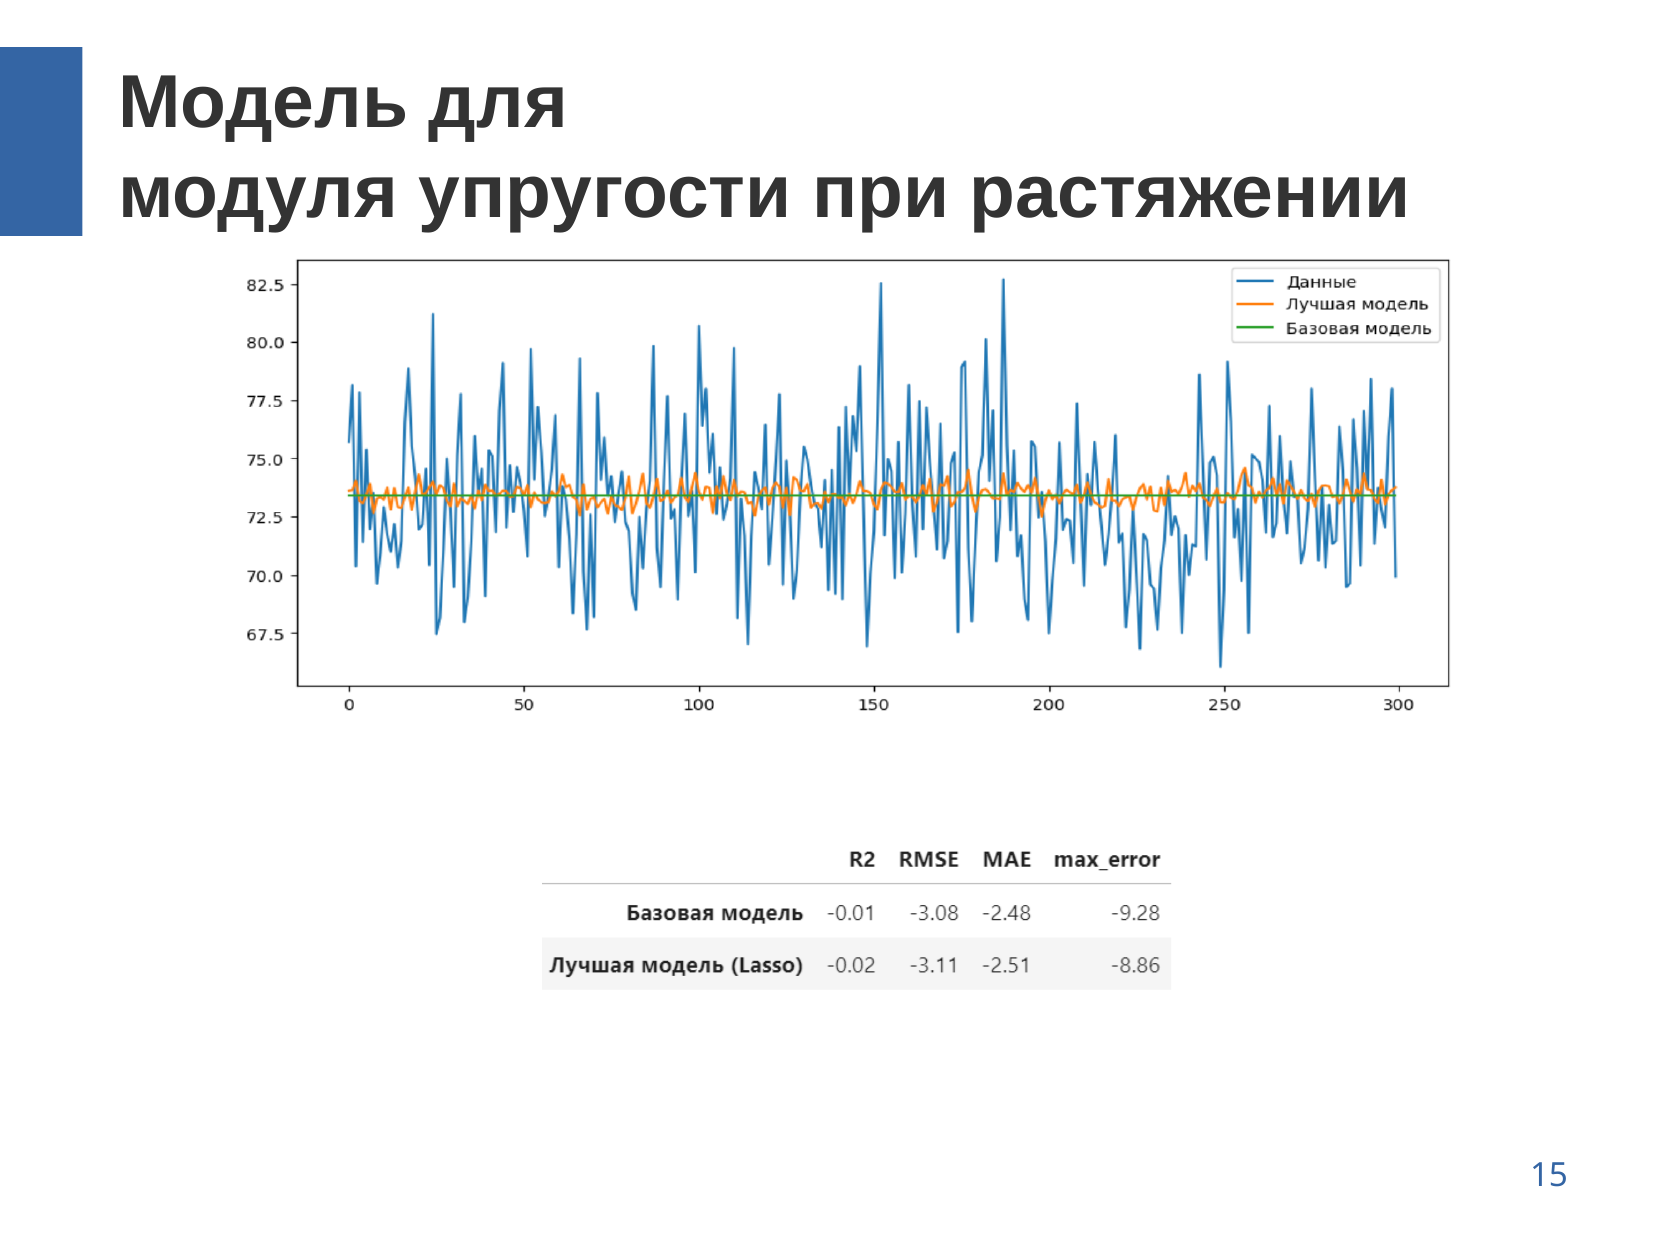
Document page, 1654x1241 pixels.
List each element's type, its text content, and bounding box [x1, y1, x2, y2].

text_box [541, 832, 1177, 1005]
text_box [235, 247, 1483, 726]
text_box Модель для модуля упругости при растяжении [118, 49, 1571, 236]
